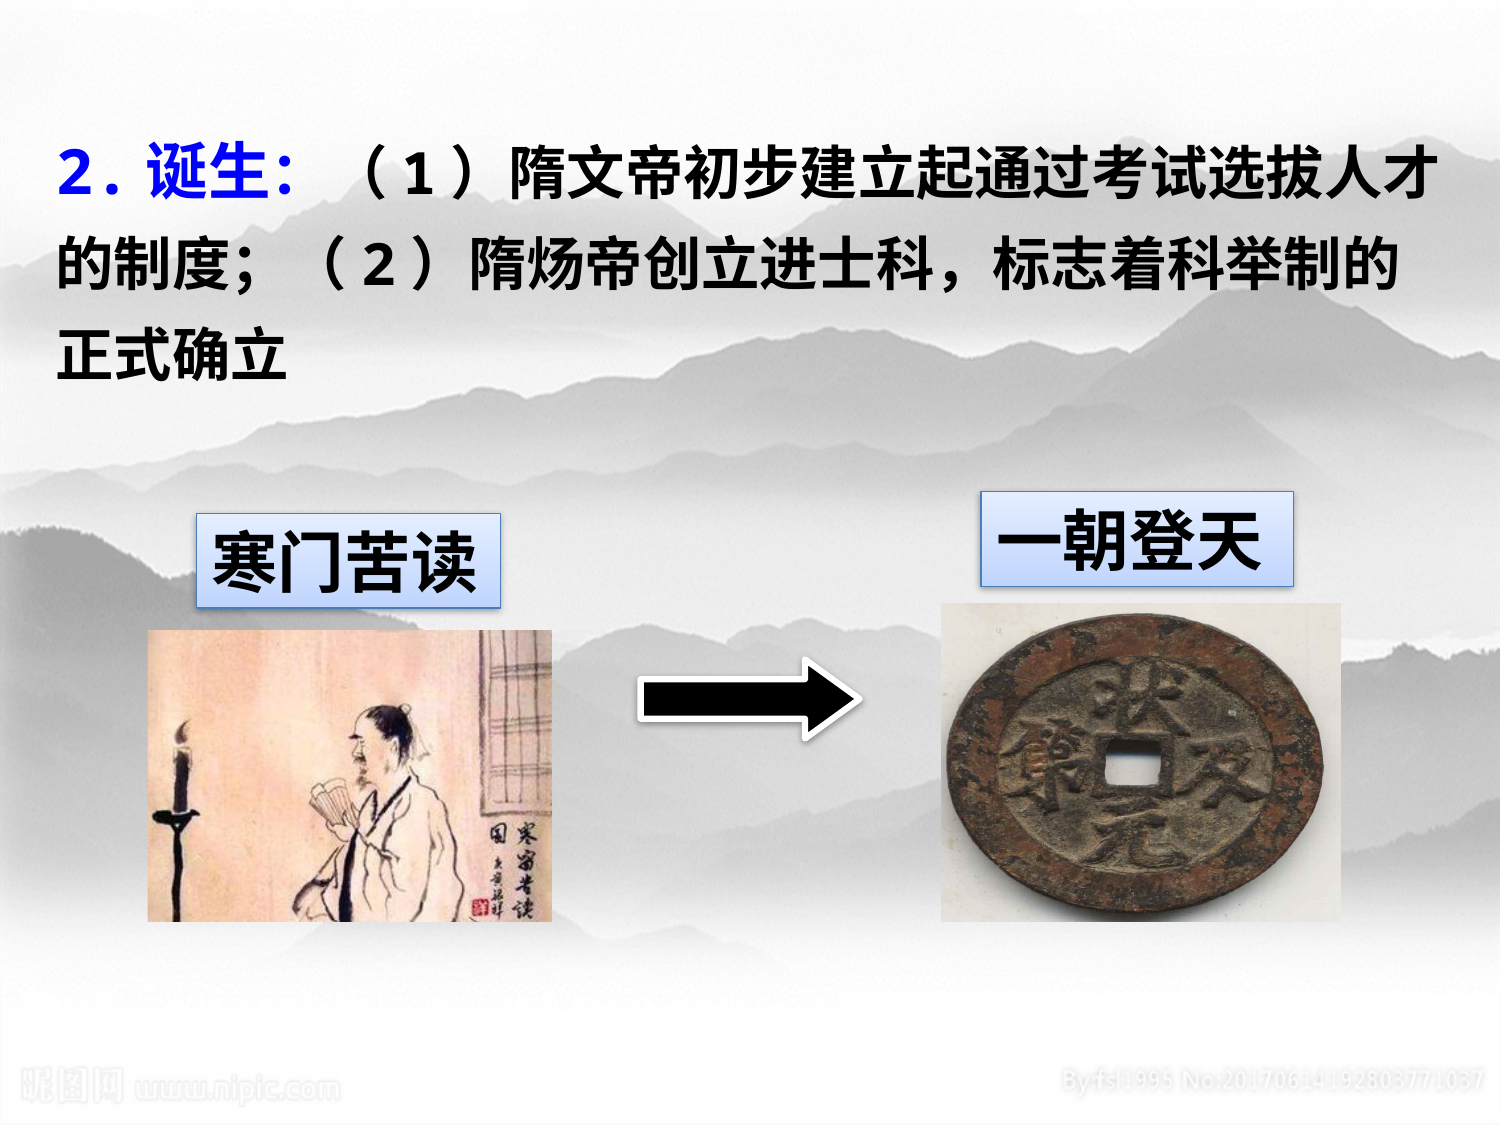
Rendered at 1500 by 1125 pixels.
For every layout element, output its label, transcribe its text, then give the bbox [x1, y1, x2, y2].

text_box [147, 513, 553, 922]
text_box 2.诞生：（1）隋文帝初步建立起通过考试选拔人才的制度；（2）隋炀帝创立进士科，标志着科举制的正式确立 [41, 101, 1459, 396]
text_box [941, 491, 1341, 922]
text_box [637, 656, 863, 742]
